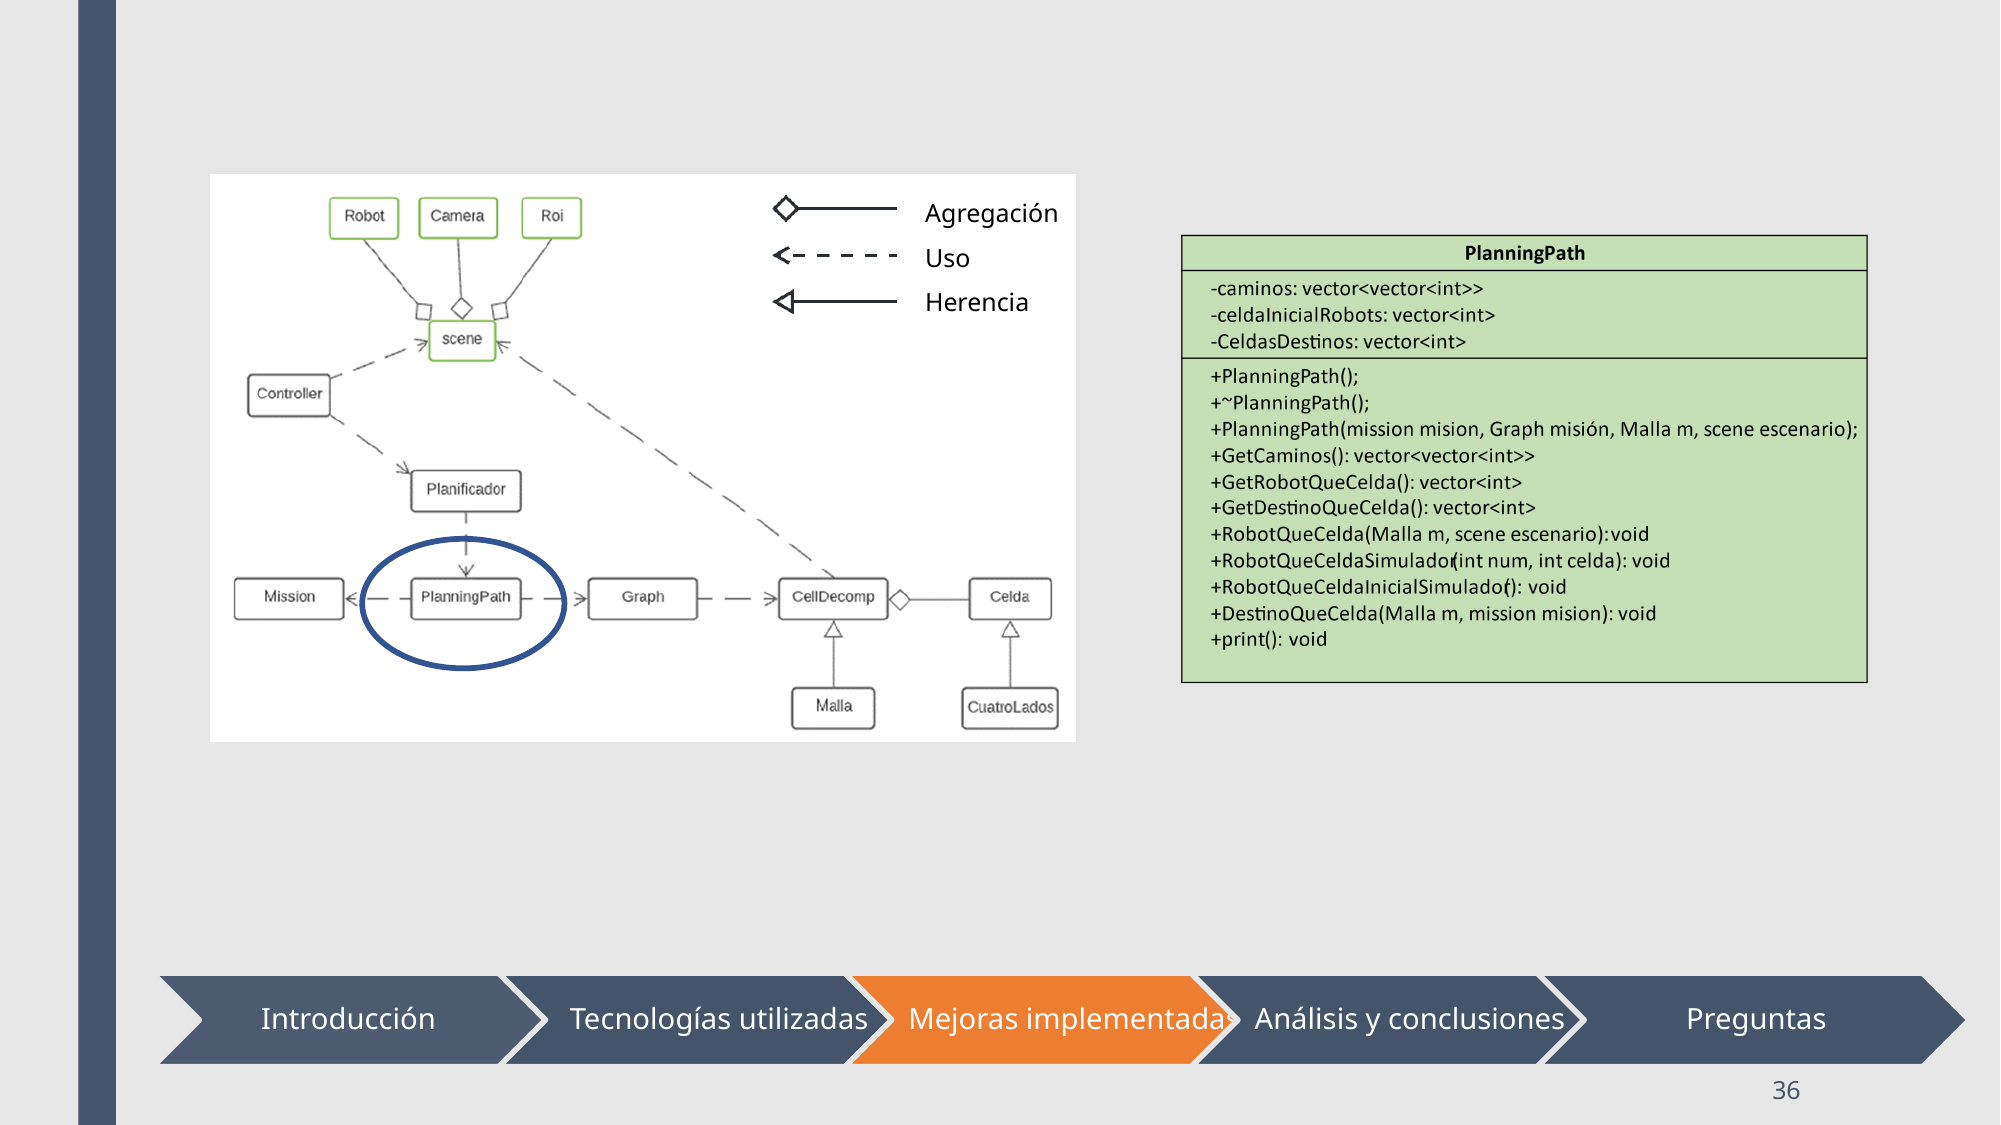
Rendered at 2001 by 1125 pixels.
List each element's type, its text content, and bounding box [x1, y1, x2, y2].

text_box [756, 174, 1076, 321]
slide_number 36 [1553, 1067, 1816, 1125]
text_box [152, 973, 1970, 1067]
picture [210, 174, 1076, 743]
picture [1181, 233, 1869, 684]
